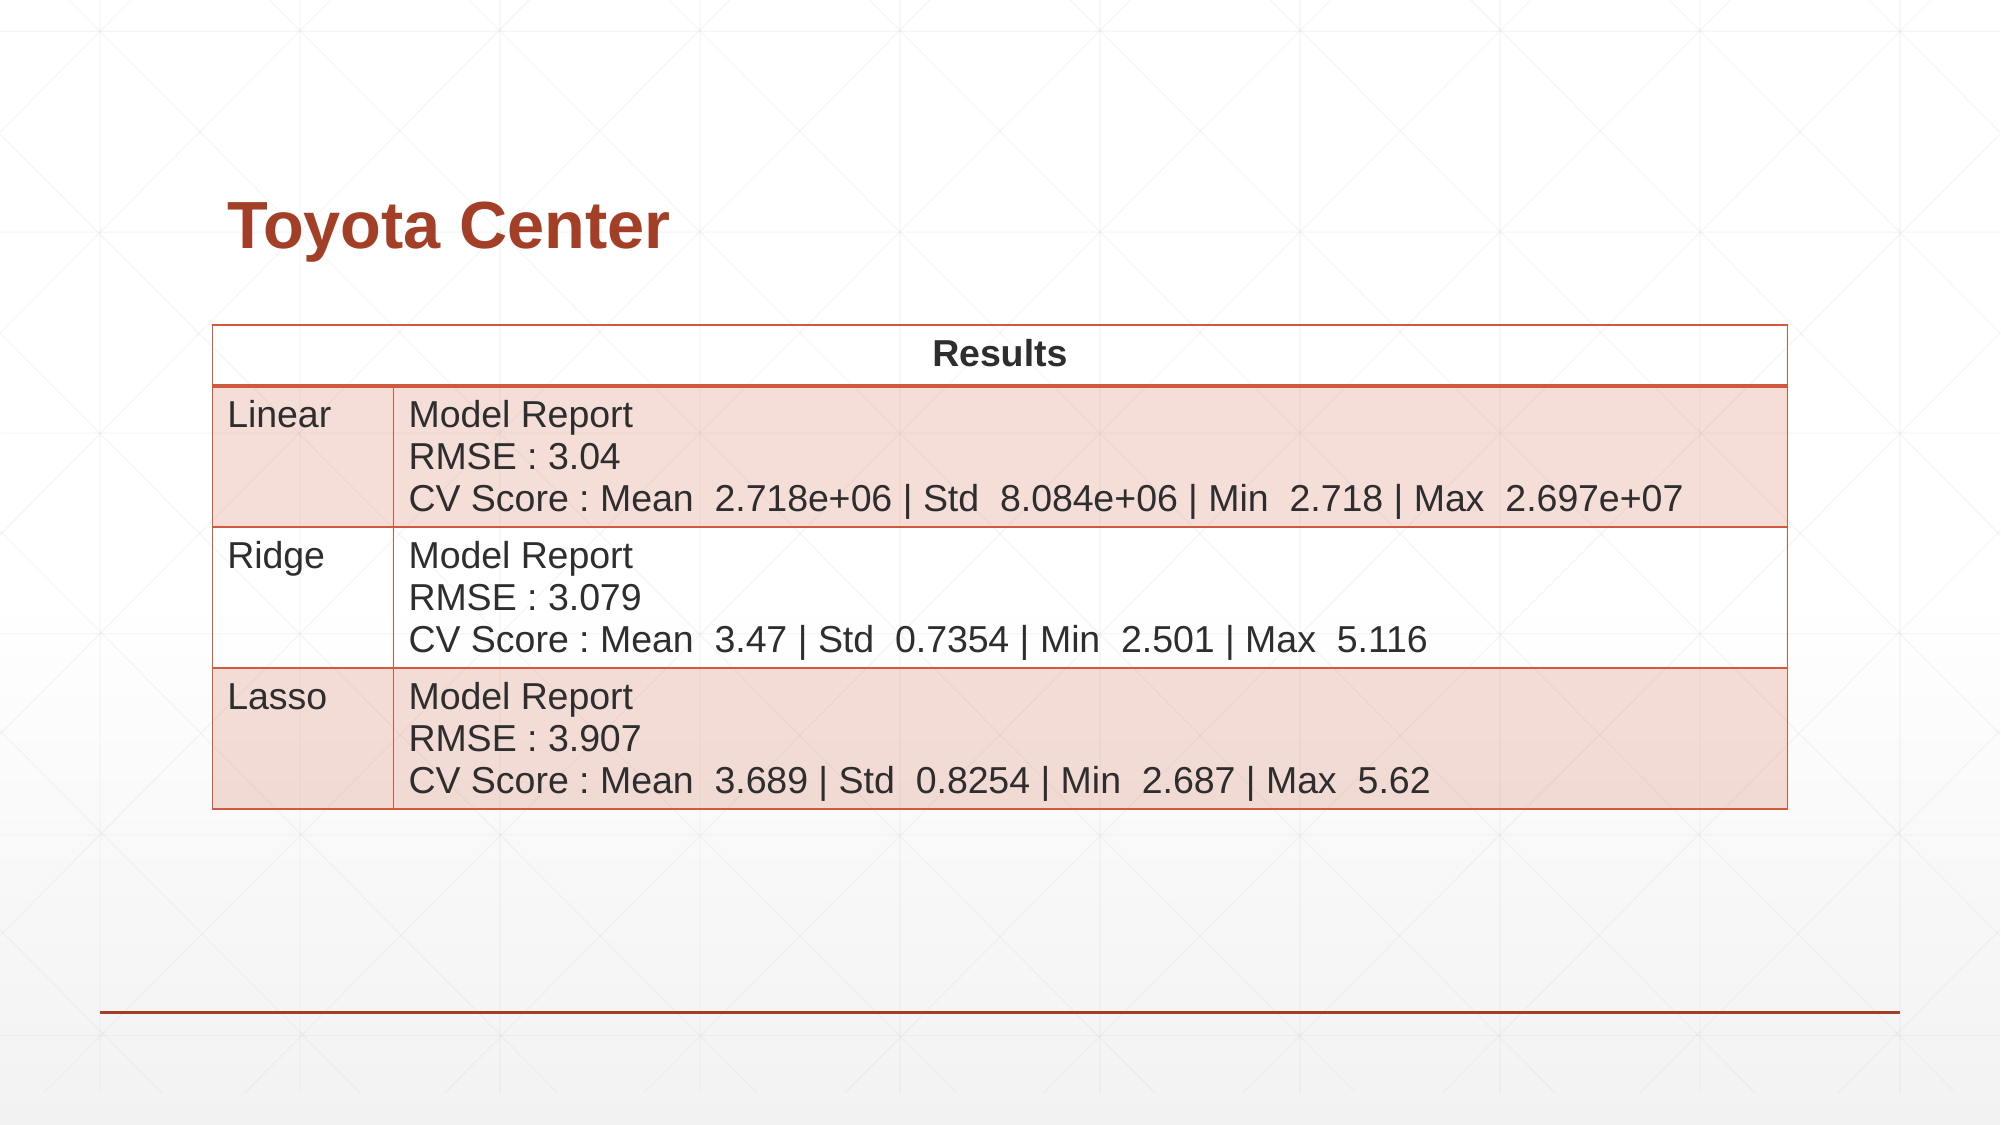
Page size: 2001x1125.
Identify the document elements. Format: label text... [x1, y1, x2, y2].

table_cell Linear [213, 388, 393, 526]
title Toyota Center [212, 82, 1788, 271]
table_cell Lasso [213, 669, 393, 808]
table_cell Ridge [213, 528, 393, 667]
table_cell Model Report RMSE : 3.04 CV Score : Mean 2.718e+06 | Std 8.084e+06 | Min 2.718 | Max 2.697e+07 [394, 388, 1787, 526]
table_cell Model Report RMSE : 3.907 CV Score : Mean 3.689 | Std 0.8254 | Min 2.687 | Max 5.62 [394, 669, 1787, 808]
table_cell Model Report RMSE : 3.079 CV Score : Mean 3.47 | Std 0.7354 | Min 2.501 | Max 5.116 [394, 528, 1787, 667]
table_header Results [213, 326, 1787, 384]
